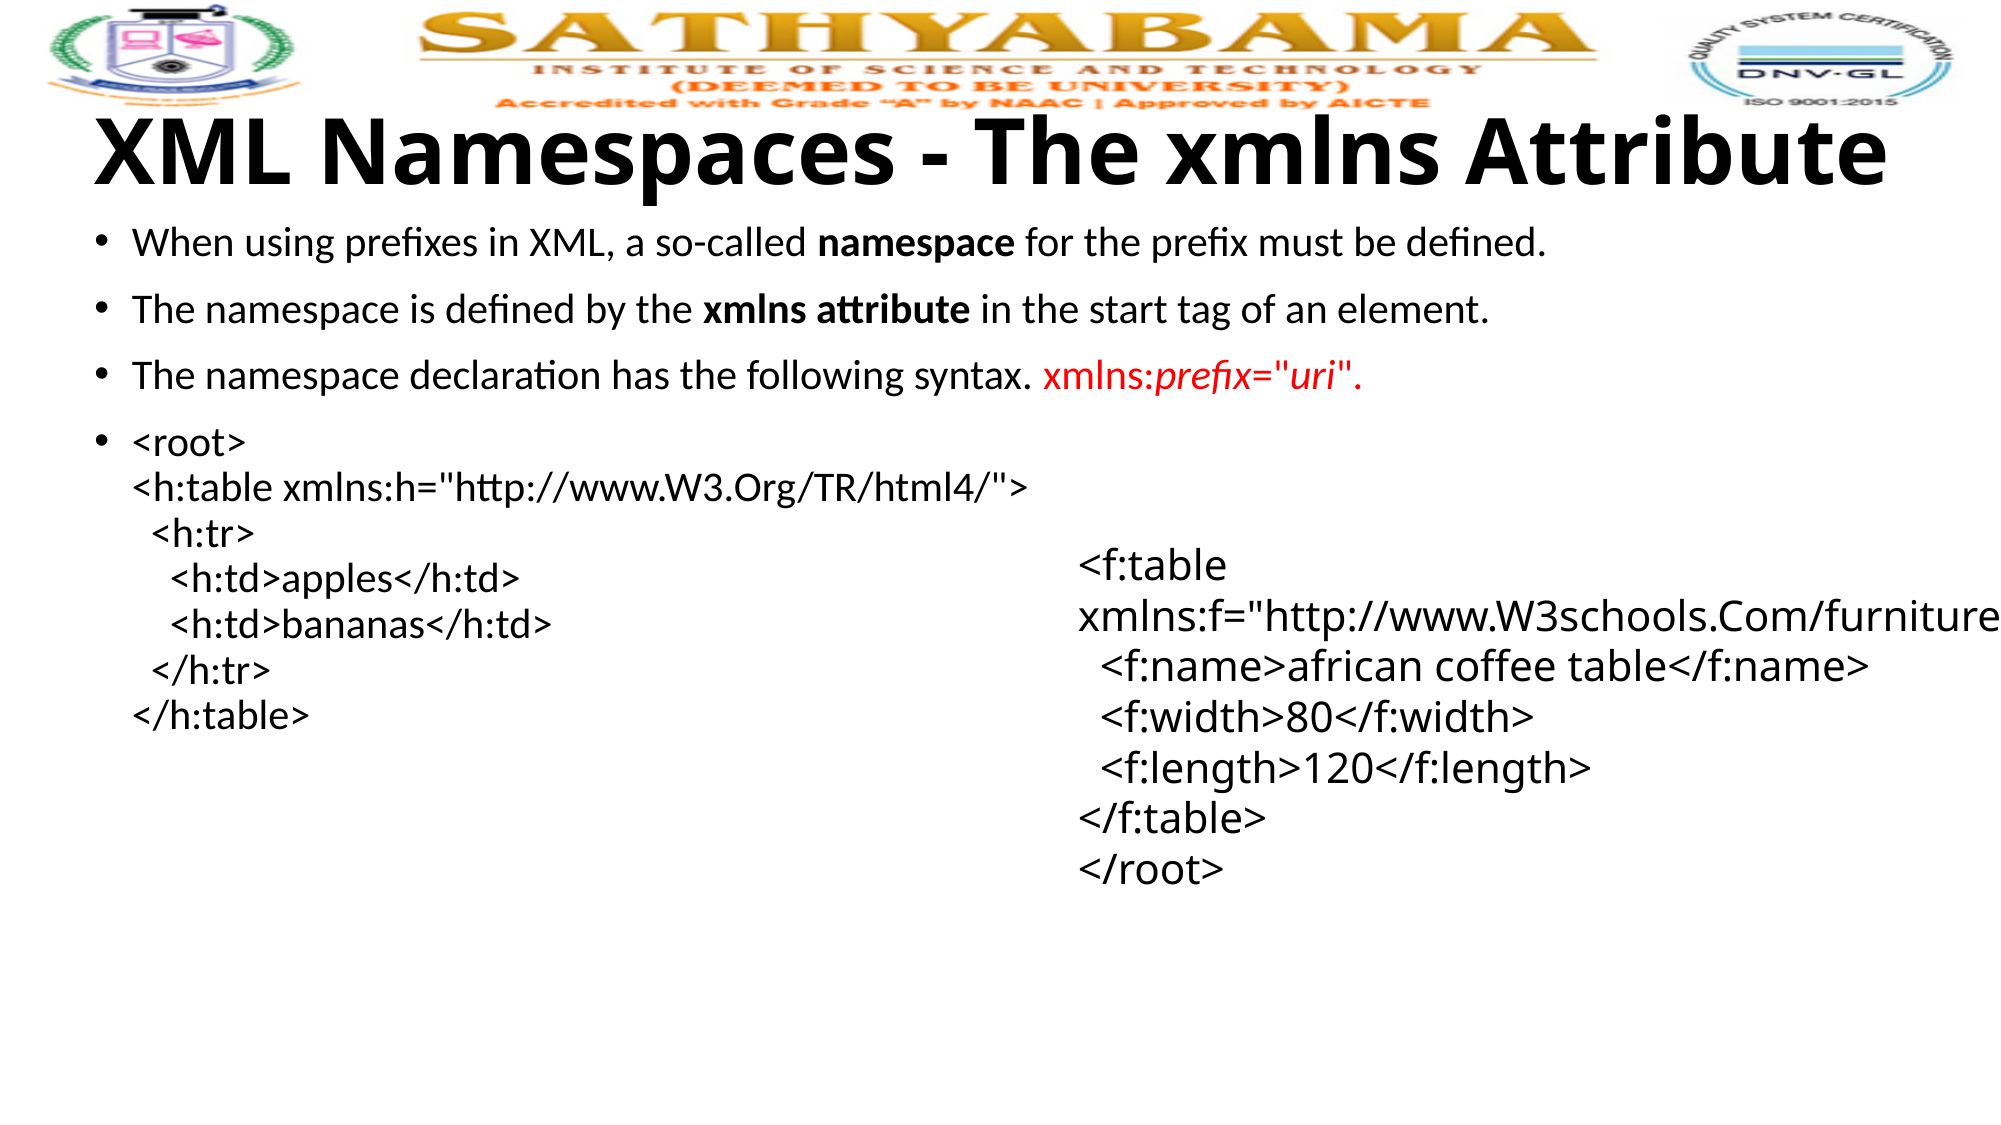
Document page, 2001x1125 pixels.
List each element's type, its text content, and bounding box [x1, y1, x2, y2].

picture [0, 0, 2000, 126]
title XML Namespaces - The xmlns Attribute [79, 86, 1979, 212]
list When using prefixes in XML, a so-called namespace for the prefix must be defined. The namespace is defined by the xmlns attribute in the start tag of an element. The namespace declaration has the following syntax. xmlns:prefix="uri". <root> <h:table xmlns:h="http://www.W3.Org/TR/html4/"> <h:tr> <h:td>apples</h:td> <h:td>bananas</h:td> </h:tr> </h:table> [79, 212, 1979, 1102]
text_box <f:table xmlns:f="http://www.W3schools.Com/furniture"> <f:name>african coffee table</f:name> <f:width>80</f:width> <f:length>120</f:length> </f:table> </root> [1063, 530, 2000, 901]
